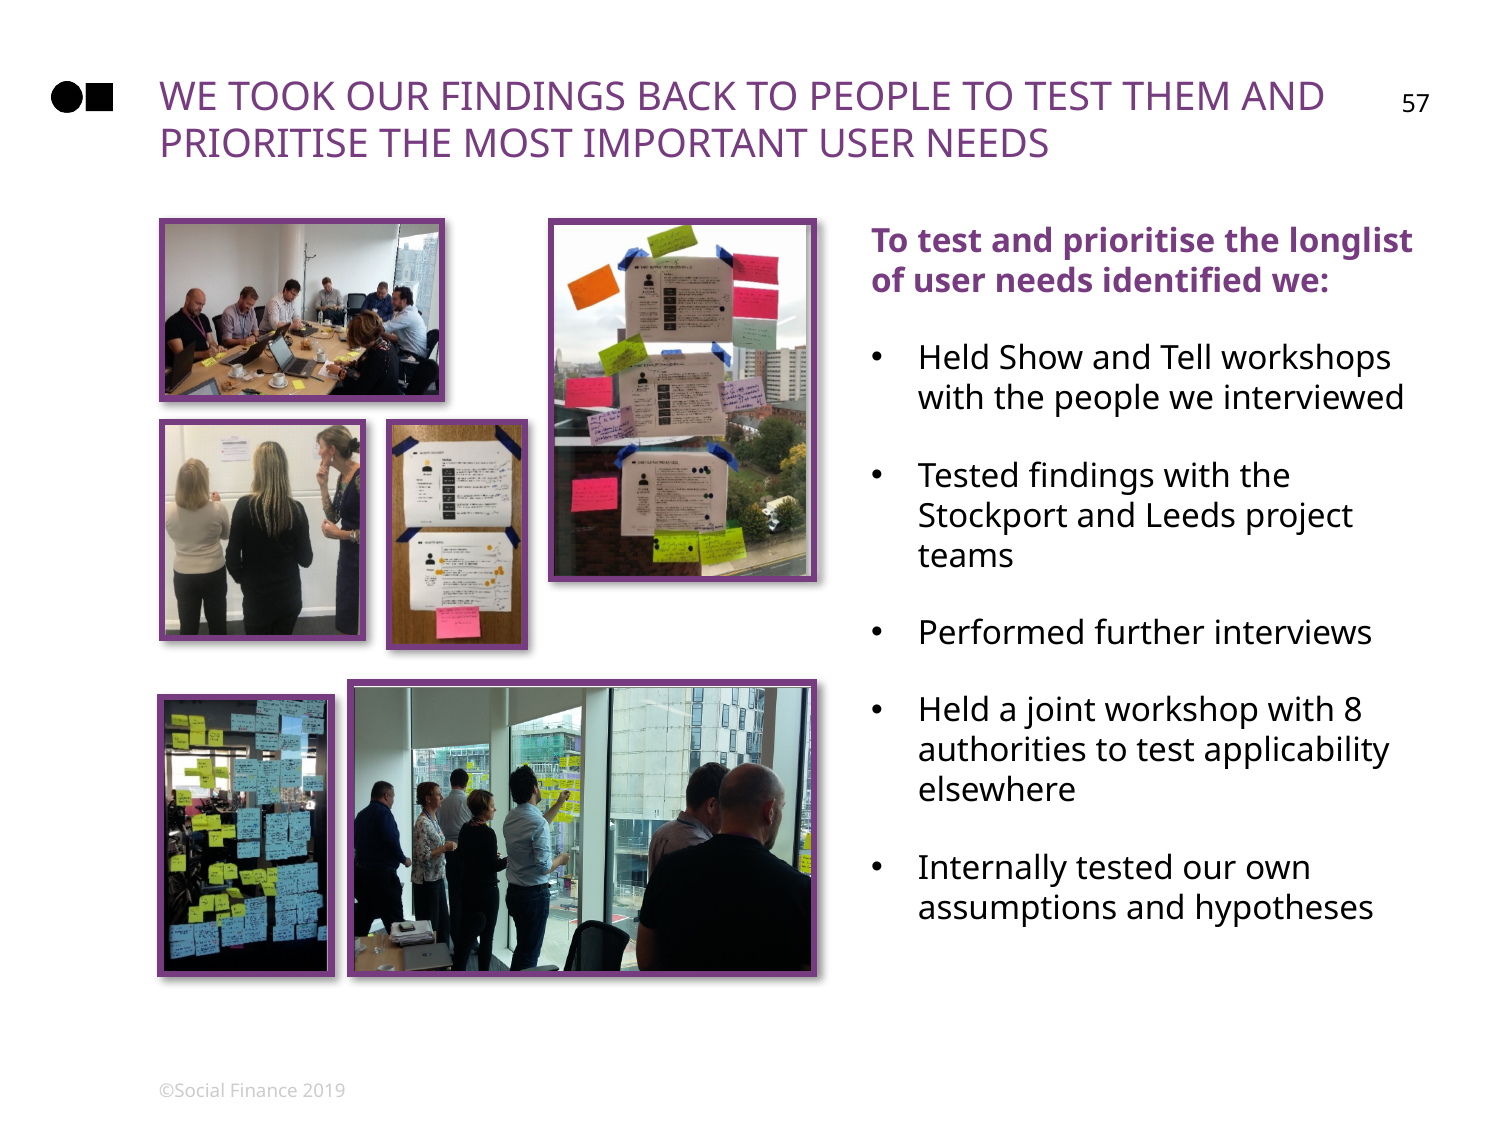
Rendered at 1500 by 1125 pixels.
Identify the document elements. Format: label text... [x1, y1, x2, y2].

slide_number 57 [1388, 87, 1431, 148]
title we took our findings back to people to test them and prioritise the most important user needs [159, 70, 1357, 183]
text_box To test and prioritise the longlist of user needs identified we: Held Show and Tell workshops with the people we interviewed Tested findings with the Stockport and Leeds project teams Performed further interviews Held a joint workshop with 8 authorities to test applicability elsewhere Internally tested our own assumptions and hypotheses [871, 219, 1434, 926]
picture [157, 225, 859, 644]
picture [164, 223, 439, 396]
picture [110, 685, 812, 972]
picture [51, 81, 113, 113]
